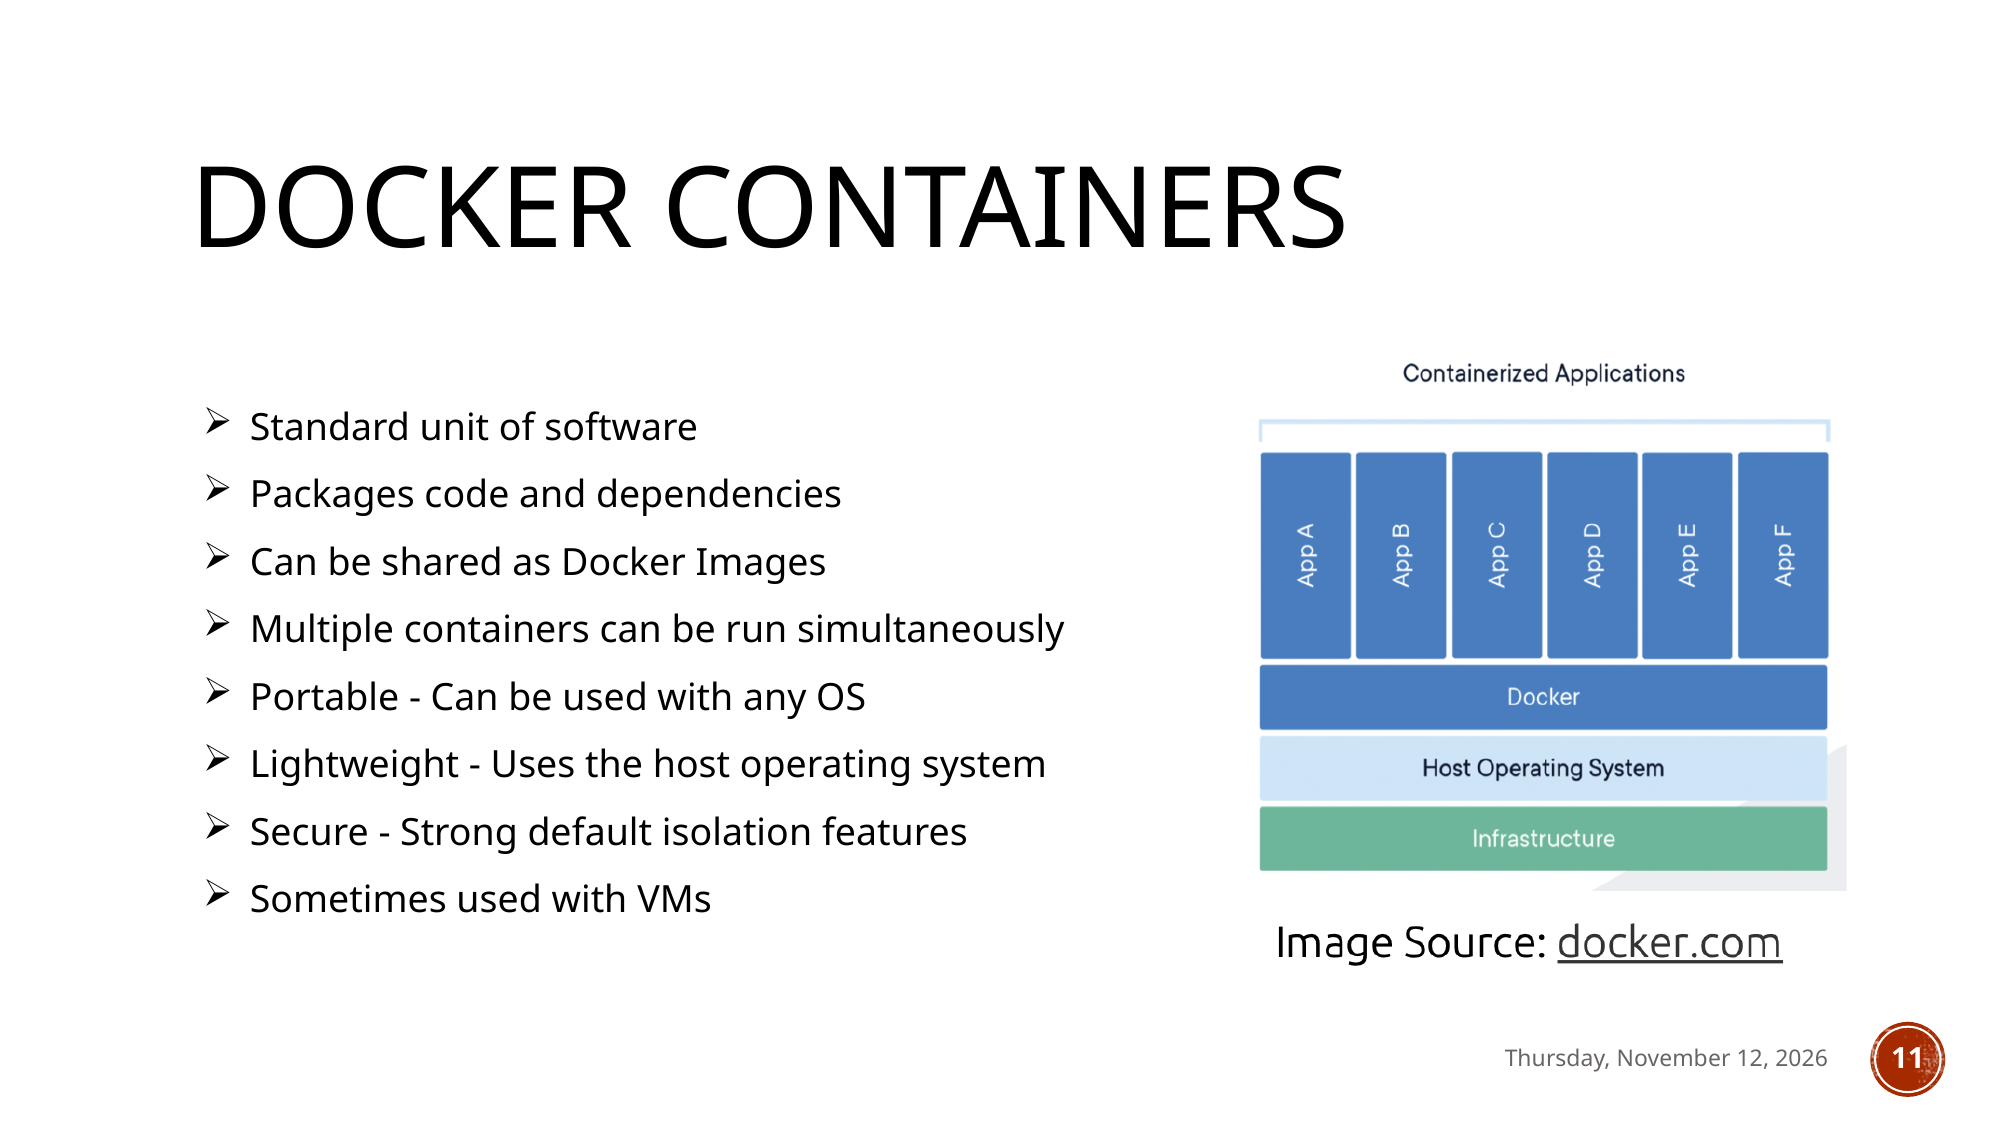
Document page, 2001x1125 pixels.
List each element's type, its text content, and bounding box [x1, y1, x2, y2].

slide_number 11 [1855, 1028, 1961, 1089]
picture [1232, 316, 1873, 982]
title Docker containers [175, 79, 1826, 344]
text_box [175, 281, 1202, 1013]
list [1236, 320, 1872, 980]
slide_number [1306, 1028, 1844, 1089]
text_box Standard unit of software Packages code and dependencies Can be shared as Docker Images Multiple containers can be run simultaneously Portable - Can be used with any OS Lightweight - Uses the host operating system Secure - Strong default isolation features Sometimes used with VMs [188, 373, 1189, 928]
